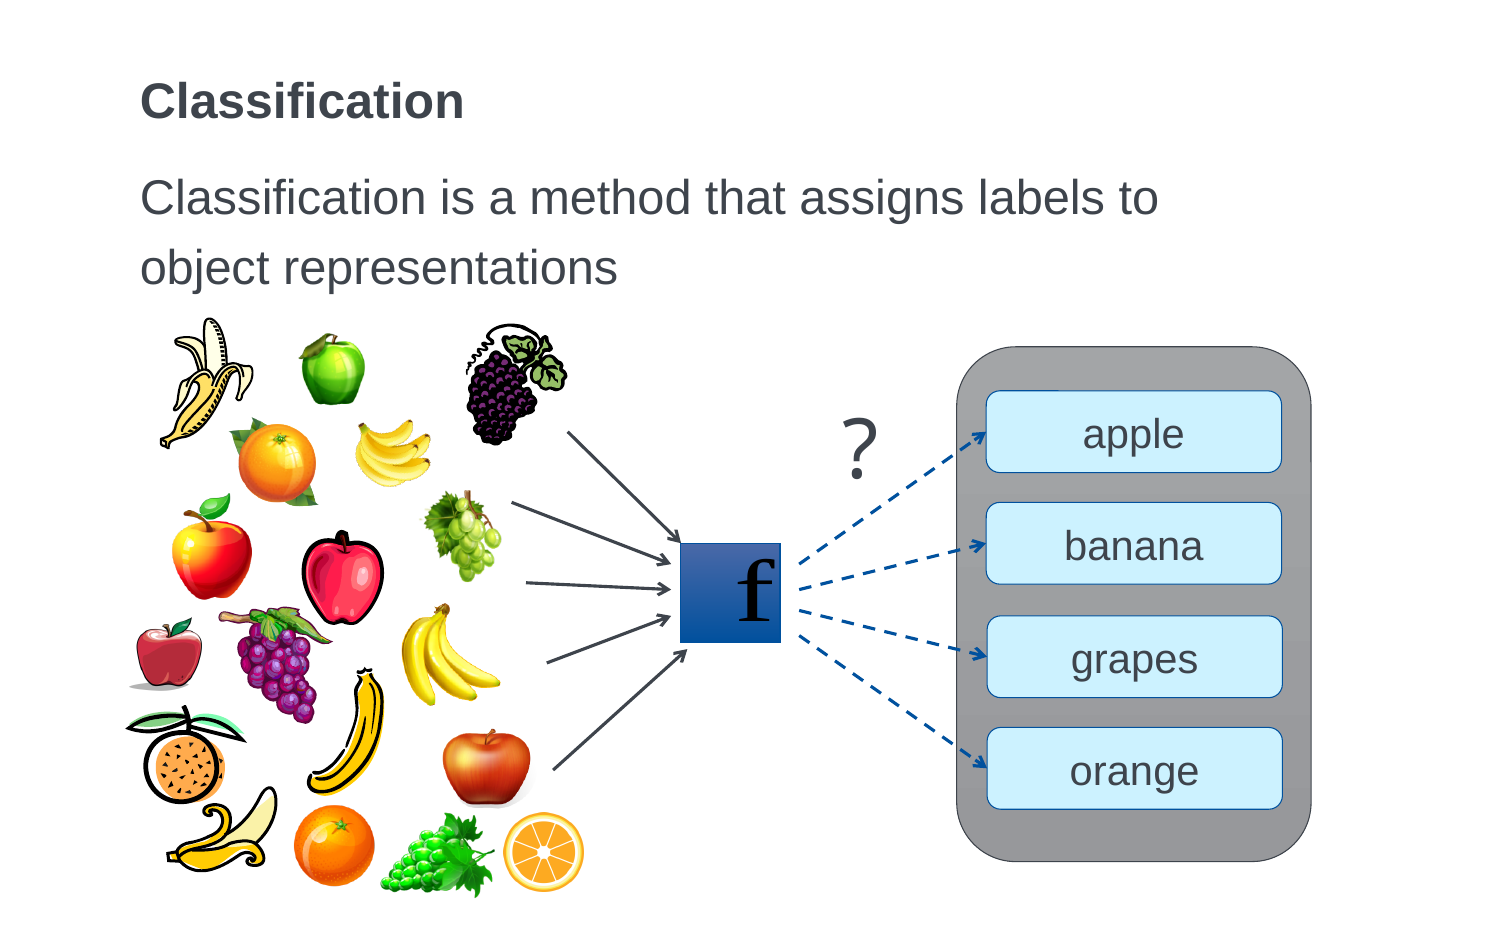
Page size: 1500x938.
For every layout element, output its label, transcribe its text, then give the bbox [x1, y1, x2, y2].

text_box grapes [988, 615, 1283, 699]
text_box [799, 635, 988, 769]
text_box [525, 582, 672, 590]
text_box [511, 502, 672, 565]
text_box apple [985, 390, 1283, 474]
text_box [799, 610, 988, 635]
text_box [799, 543, 987, 590]
picture [287, 326, 515, 588]
title Classification [139, 75, 554, 135]
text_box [546, 615, 672, 663]
picture [125, 529, 584, 919]
picture [156, 315, 321, 604]
text_box ? [827, 388, 907, 431]
text_box orange [986, 726, 1283, 810]
picture [129, 616, 202, 691]
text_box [553, 649, 688, 771]
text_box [799, 431, 987, 543]
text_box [567, 431, 682, 544]
list Classification is a method that assigns labels to object representations [139, 153, 1361, 873]
picture [464, 321, 568, 447]
text_box banana [987, 501, 1283, 585]
